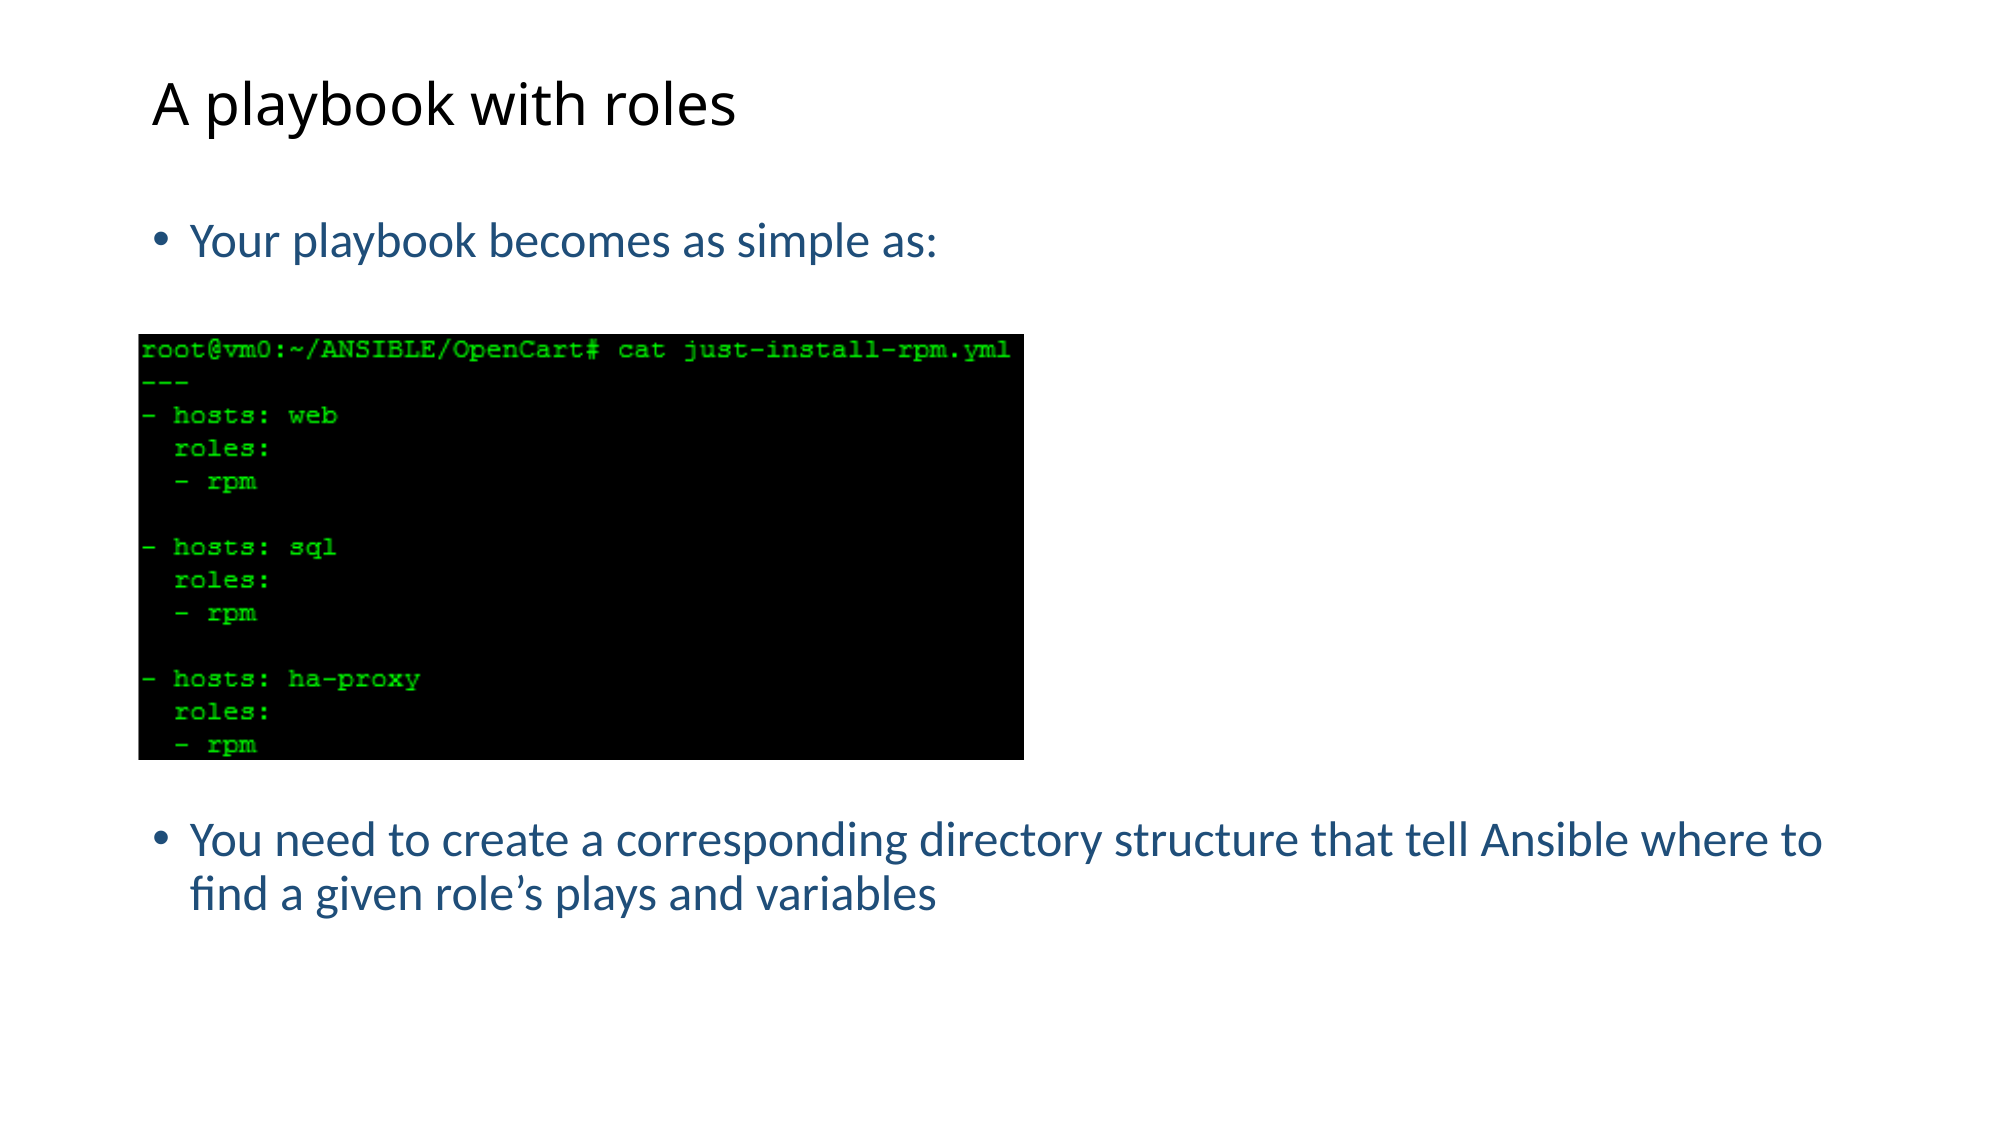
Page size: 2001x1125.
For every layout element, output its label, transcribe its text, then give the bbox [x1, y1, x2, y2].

title A playbook with roles [137, 59, 1863, 153]
picture [137, 333, 1025, 761]
list Your playbook becomes as simple as: You need to create a corresponding directory structure that tell Ansible where to find a given role’s plays and variables [137, 207, 1863, 1014]
